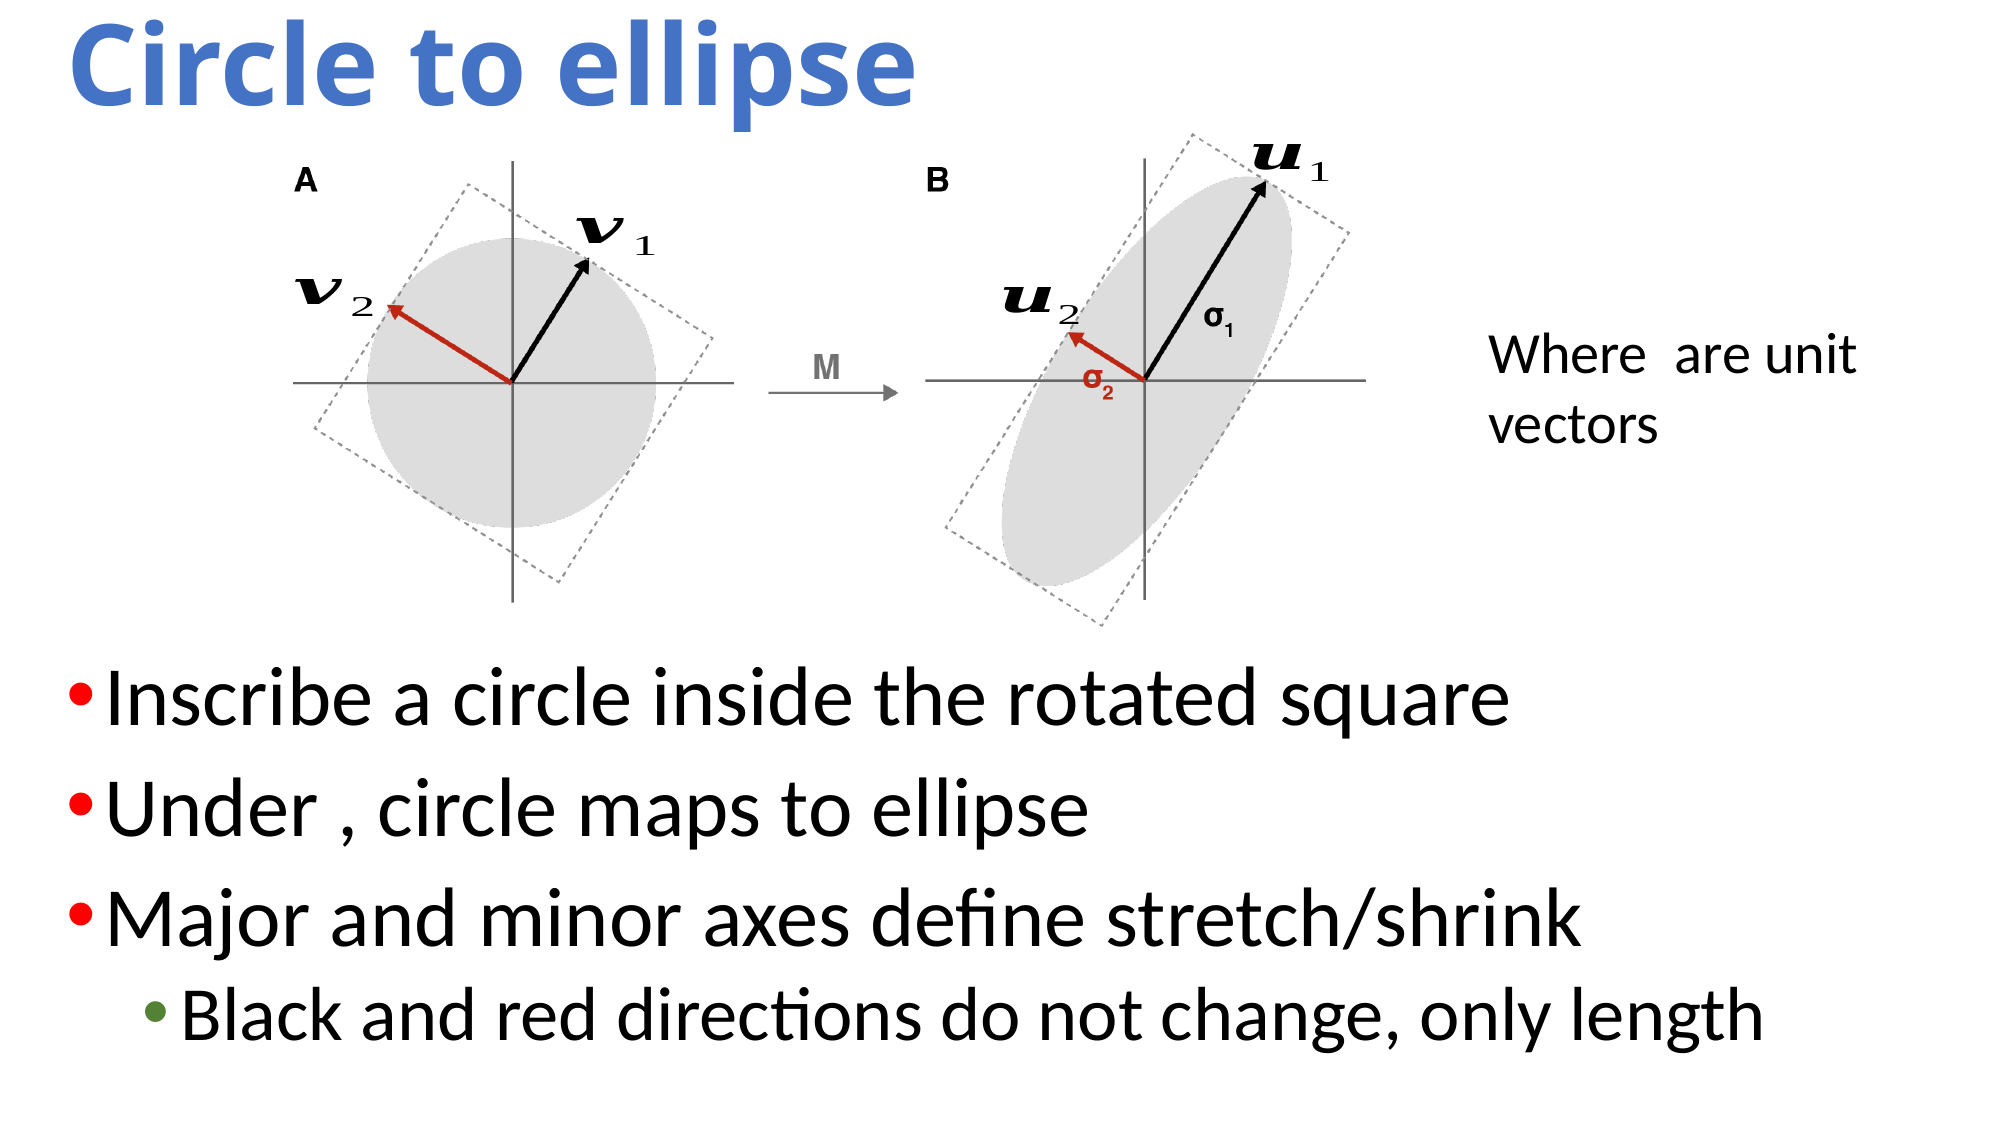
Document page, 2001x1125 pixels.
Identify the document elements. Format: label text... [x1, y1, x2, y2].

title Circle to ellipse [50, 0, 1949, 139]
picture [293, 133, 1366, 627]
